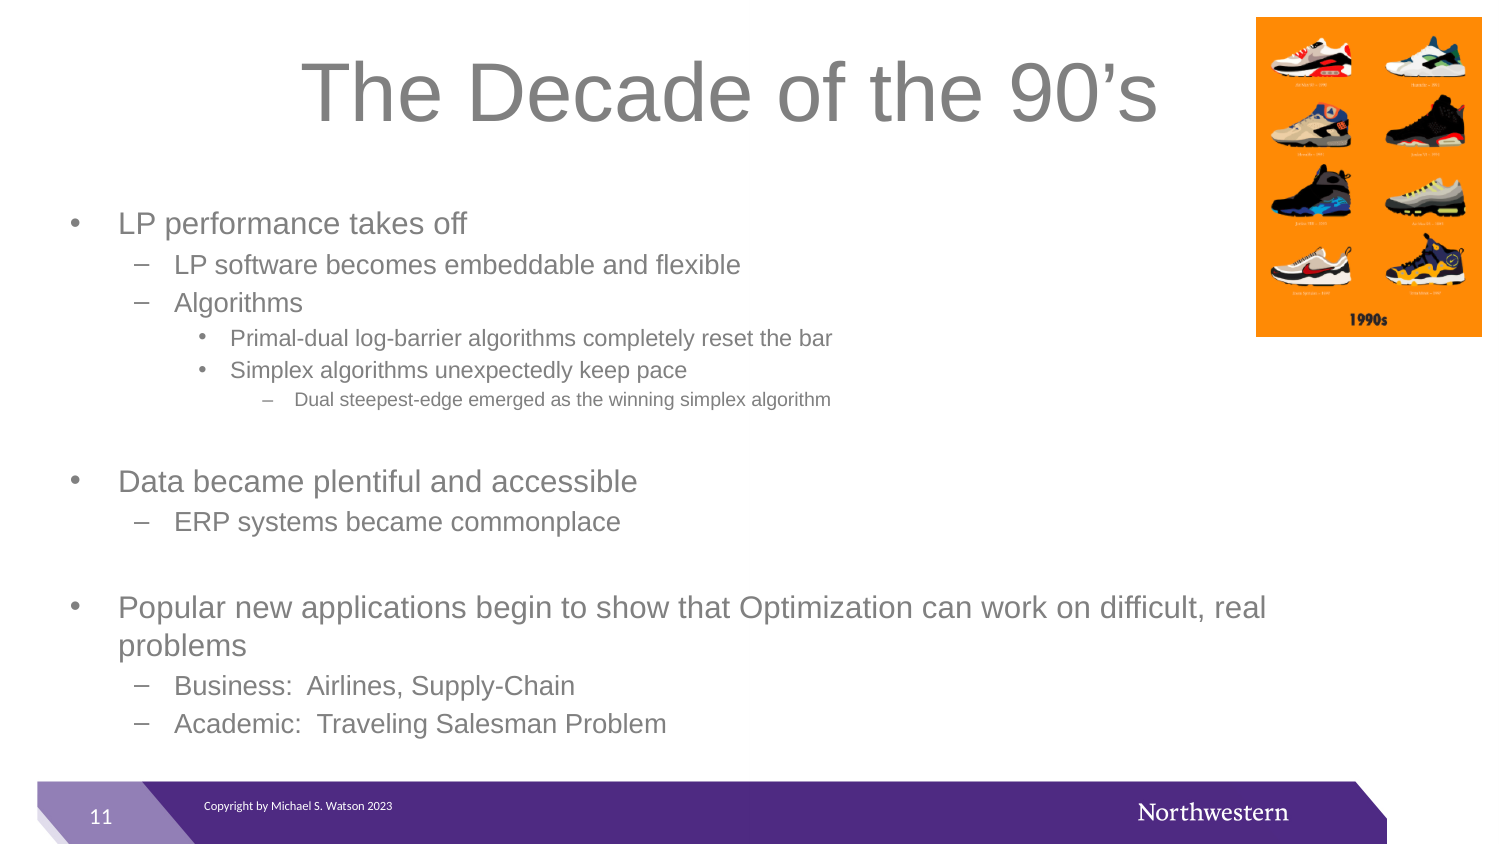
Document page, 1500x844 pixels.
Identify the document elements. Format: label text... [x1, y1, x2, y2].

picture [0, 0, 1499, 844]
list LP performance takes off LP software becomes embeddable and flexible Algorithms Primal-dual log-barrier algorithms completely reset the bar Simplex algorithms unexpectedly keep pace Dual steepest-edge emerged as the winning simplex algorithm Data became plentiful and accessible ERP systems became commonplace Popular new applications begin to show that Optimization can work on difficult, real problems Business: Airlines, Supply-Chain Academic: Traveling Salesman Problem [55, 196, 1406, 753]
title The Decade of the 90’s [55, 17, 1253, 158]
